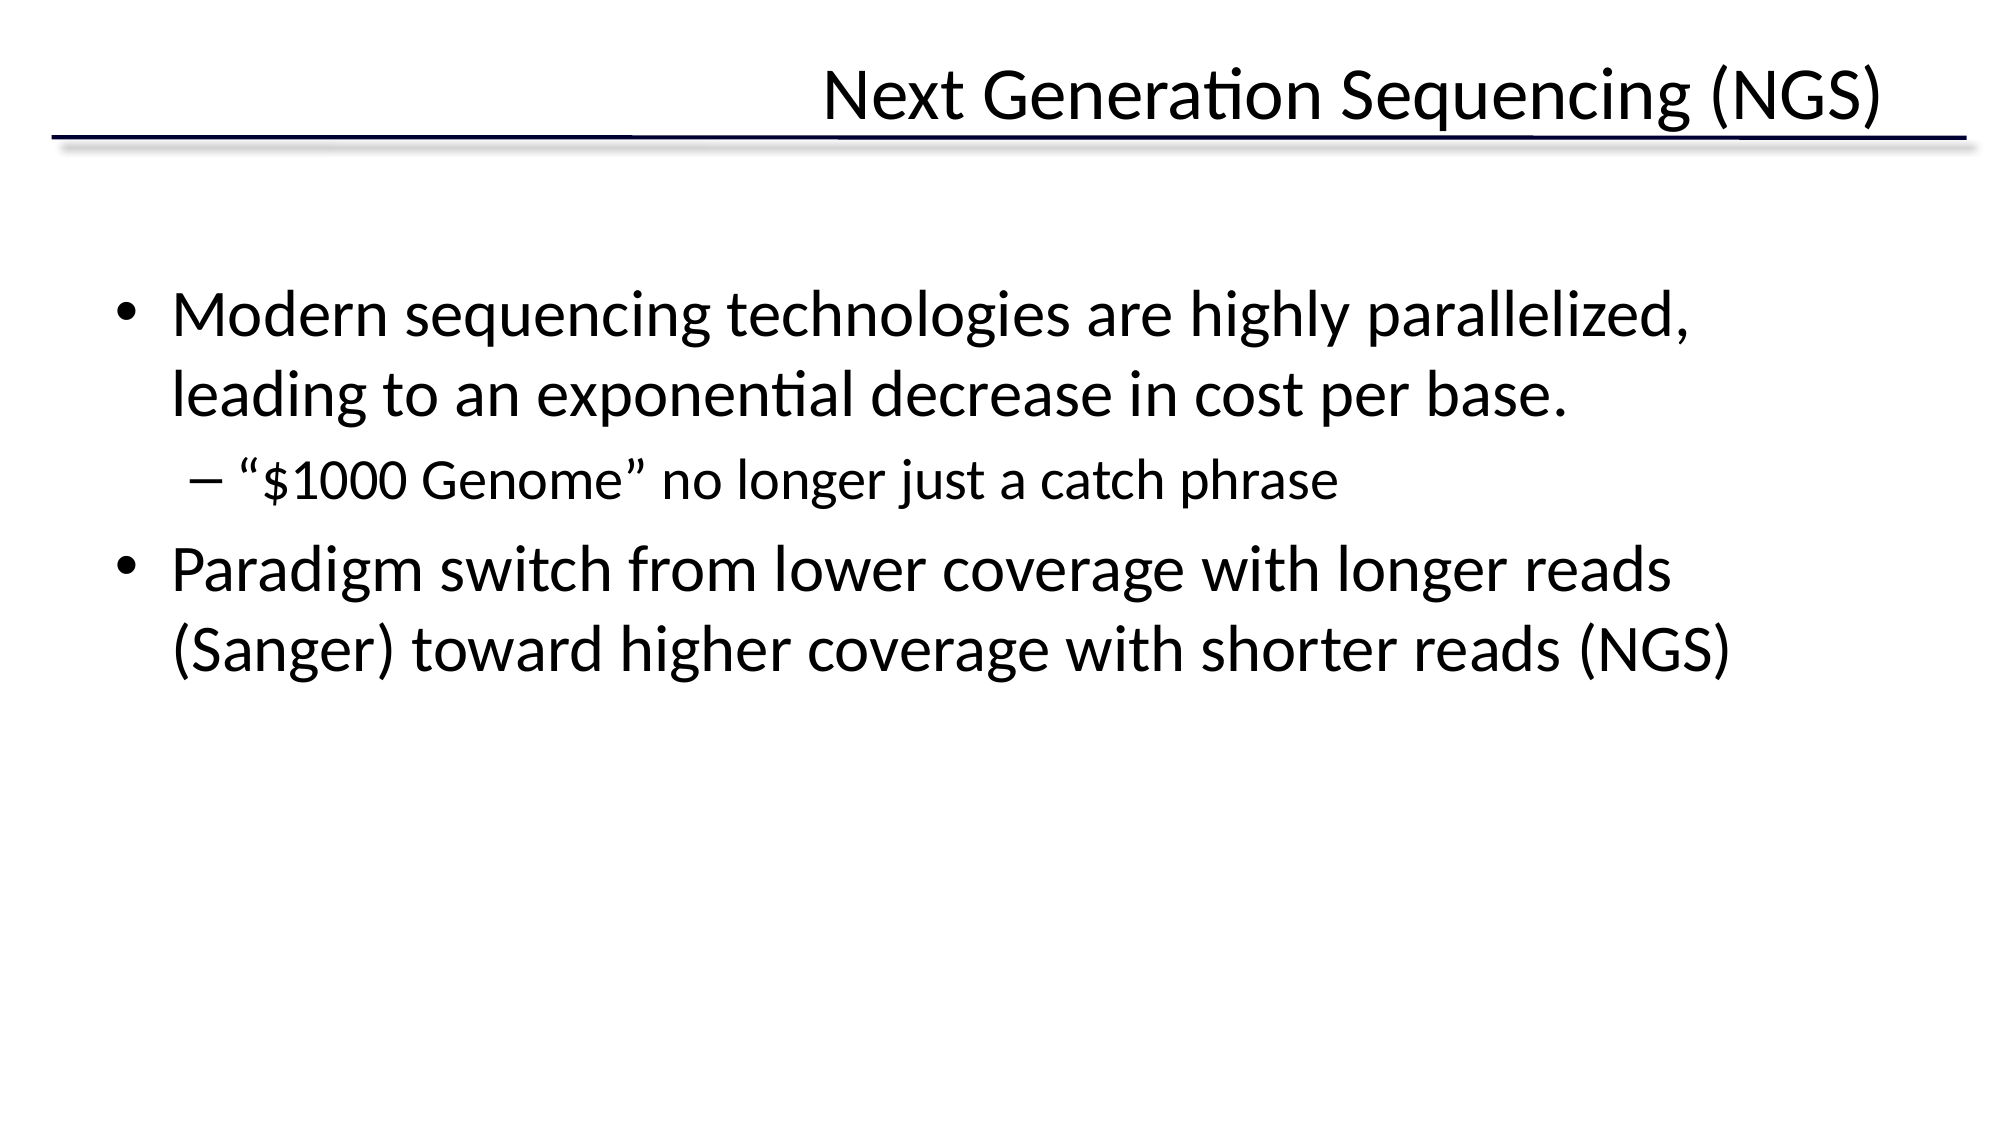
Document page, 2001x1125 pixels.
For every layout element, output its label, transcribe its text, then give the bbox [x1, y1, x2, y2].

list Modern sequencing technologies are highly parallelized, leading to an exponential decrease in cost per base. “$1000 Genome” no longer just a catch phrase Paradigm switch from lower coverage with longer reads (Sanger) toward higher coverage with shorter reads (NGS) [99, 262, 1900, 1005]
title Next Generation Sequencing (NGS) [99, 37, 1900, 225]
